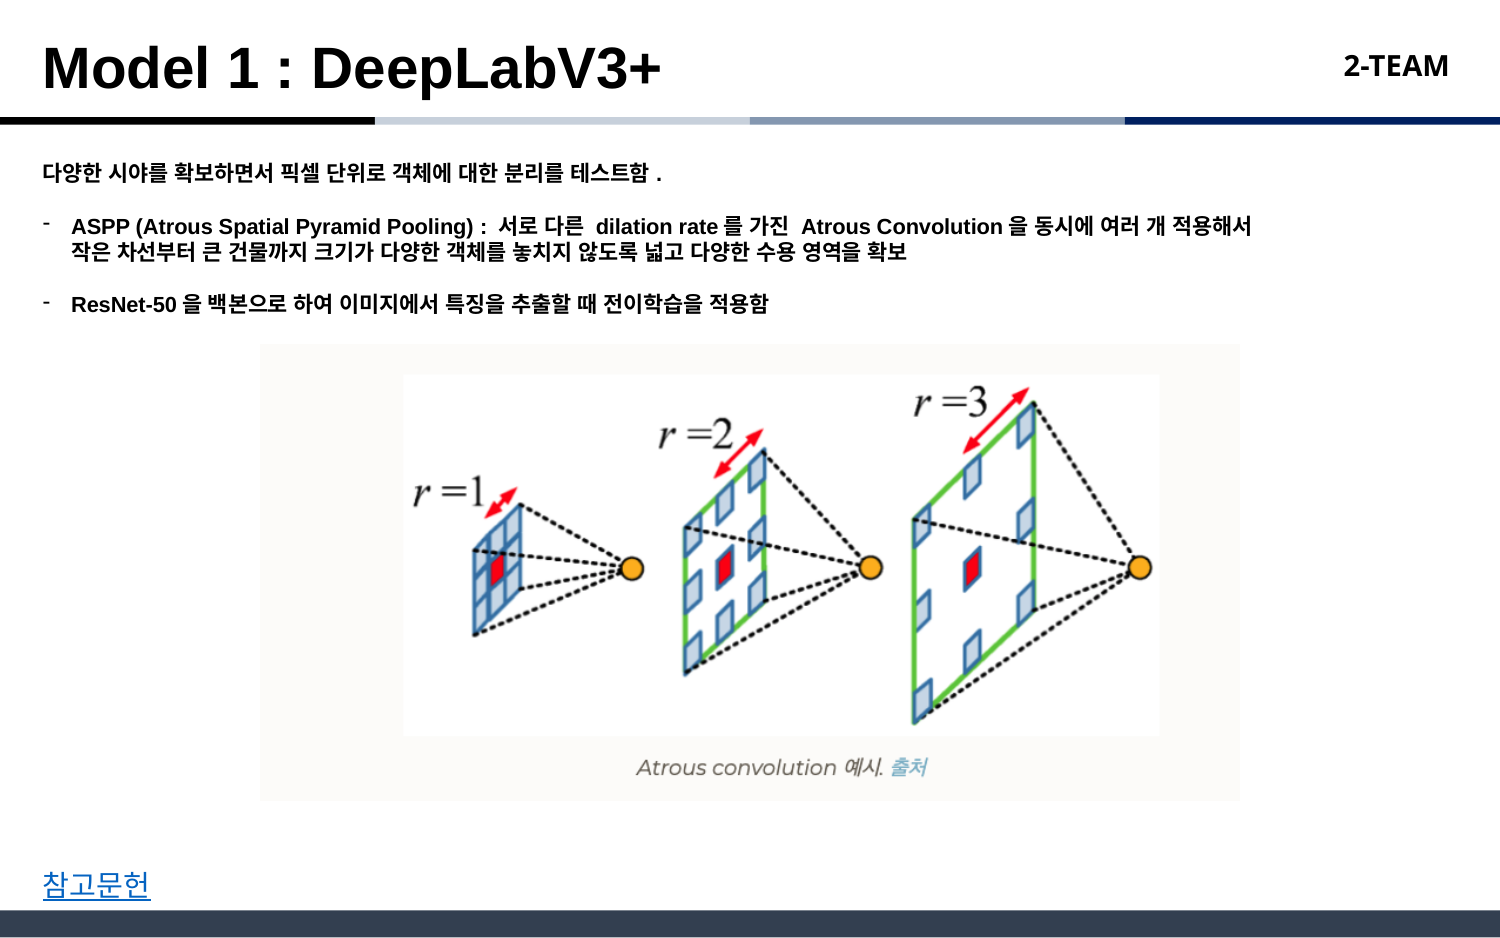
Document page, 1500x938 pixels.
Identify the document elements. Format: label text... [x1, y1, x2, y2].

text_box 참고문헌 [28, 859, 351, 917]
picture [260, 344, 1240, 801]
text_box 다양한 시야를 확보하면서 픽셀 단위로 객체에 대한 분리를 테스트함. ASPP (Atrous Spatial Pyramid Pooling) : 서로 다른 dilation rate를 가진 Atrous Convolution을 동시에 여러 개 적용해서 작은 차선부터 큰 건물까지 크기가 다양한 객체를 놓치지 않도록 넓고 다양한 수용 영역을 확보 ResNet-50을 백본으로 하여 이미지에서 특징을 추출할 때 전이학습을 적용함 [28, 152, 1293, 325]
text_box Model 1 : DeepLabV3+ [28, 23, 868, 107]
